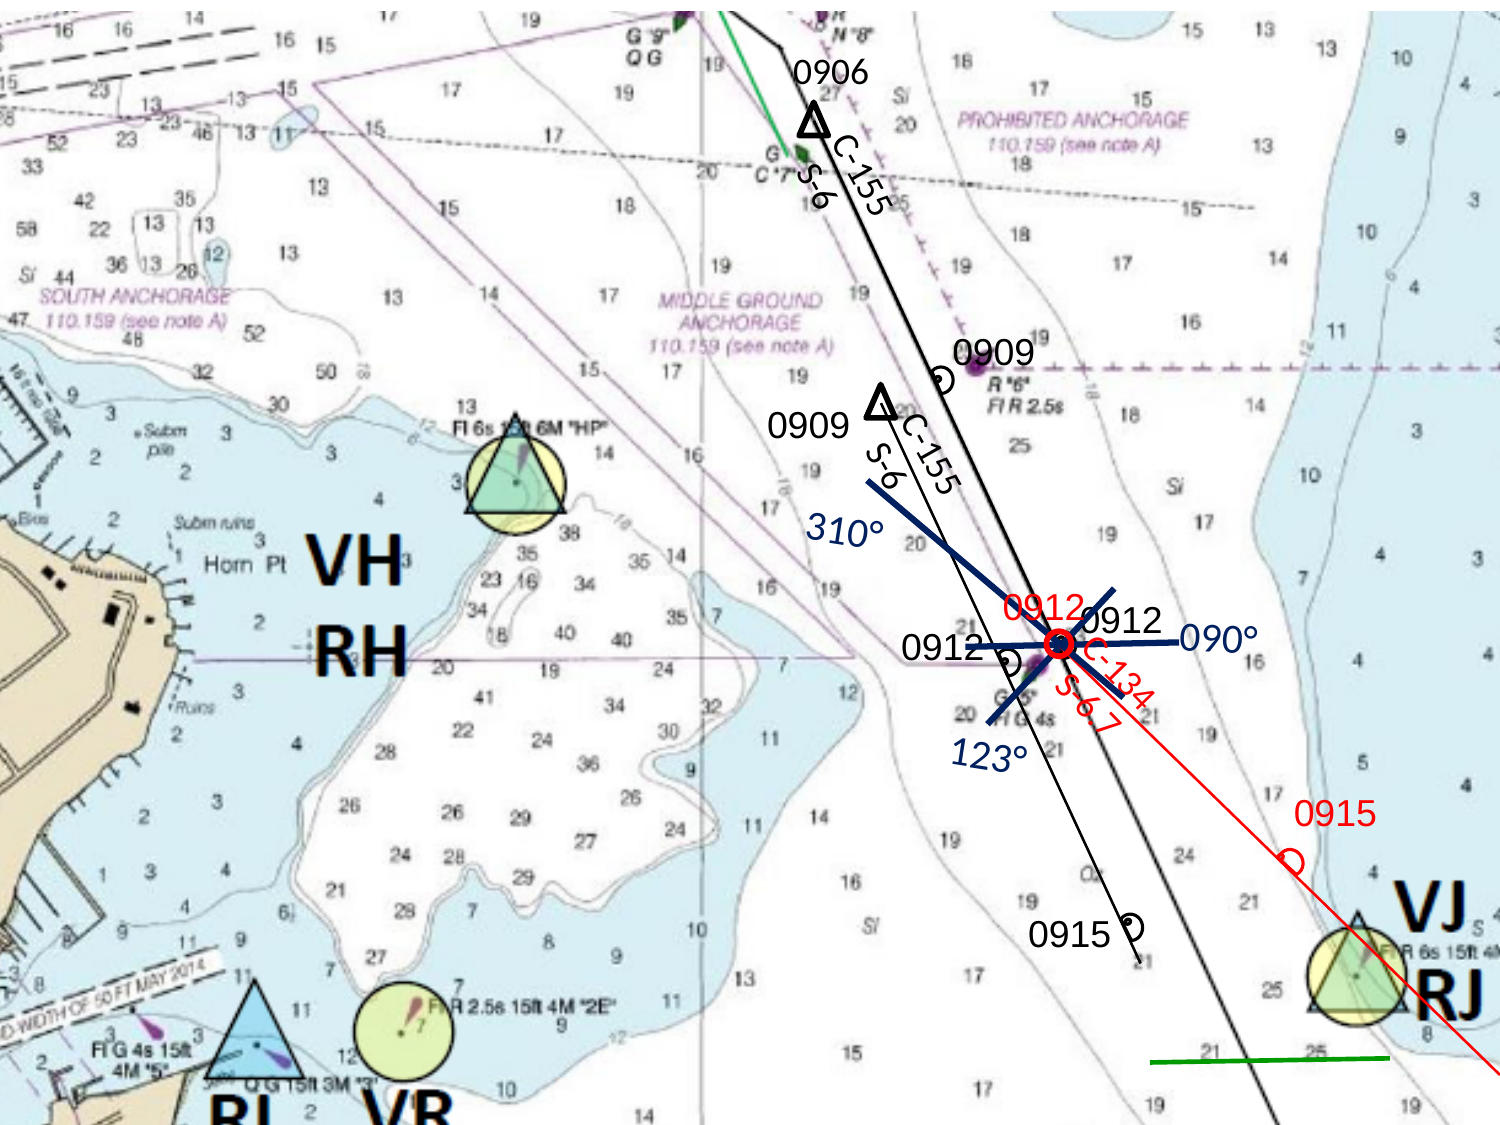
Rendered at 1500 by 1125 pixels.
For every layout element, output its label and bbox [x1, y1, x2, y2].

text_box [880, 705, 1052, 964]
text_box [1057, 644, 1500, 1076]
text_box [880, 402, 1141, 640]
picture [0, 11, 1500, 1125]
text_box [866, 480, 1124, 698]
text_box [813, 120, 1074, 682]
text_box [987, 705, 1052, 725]
